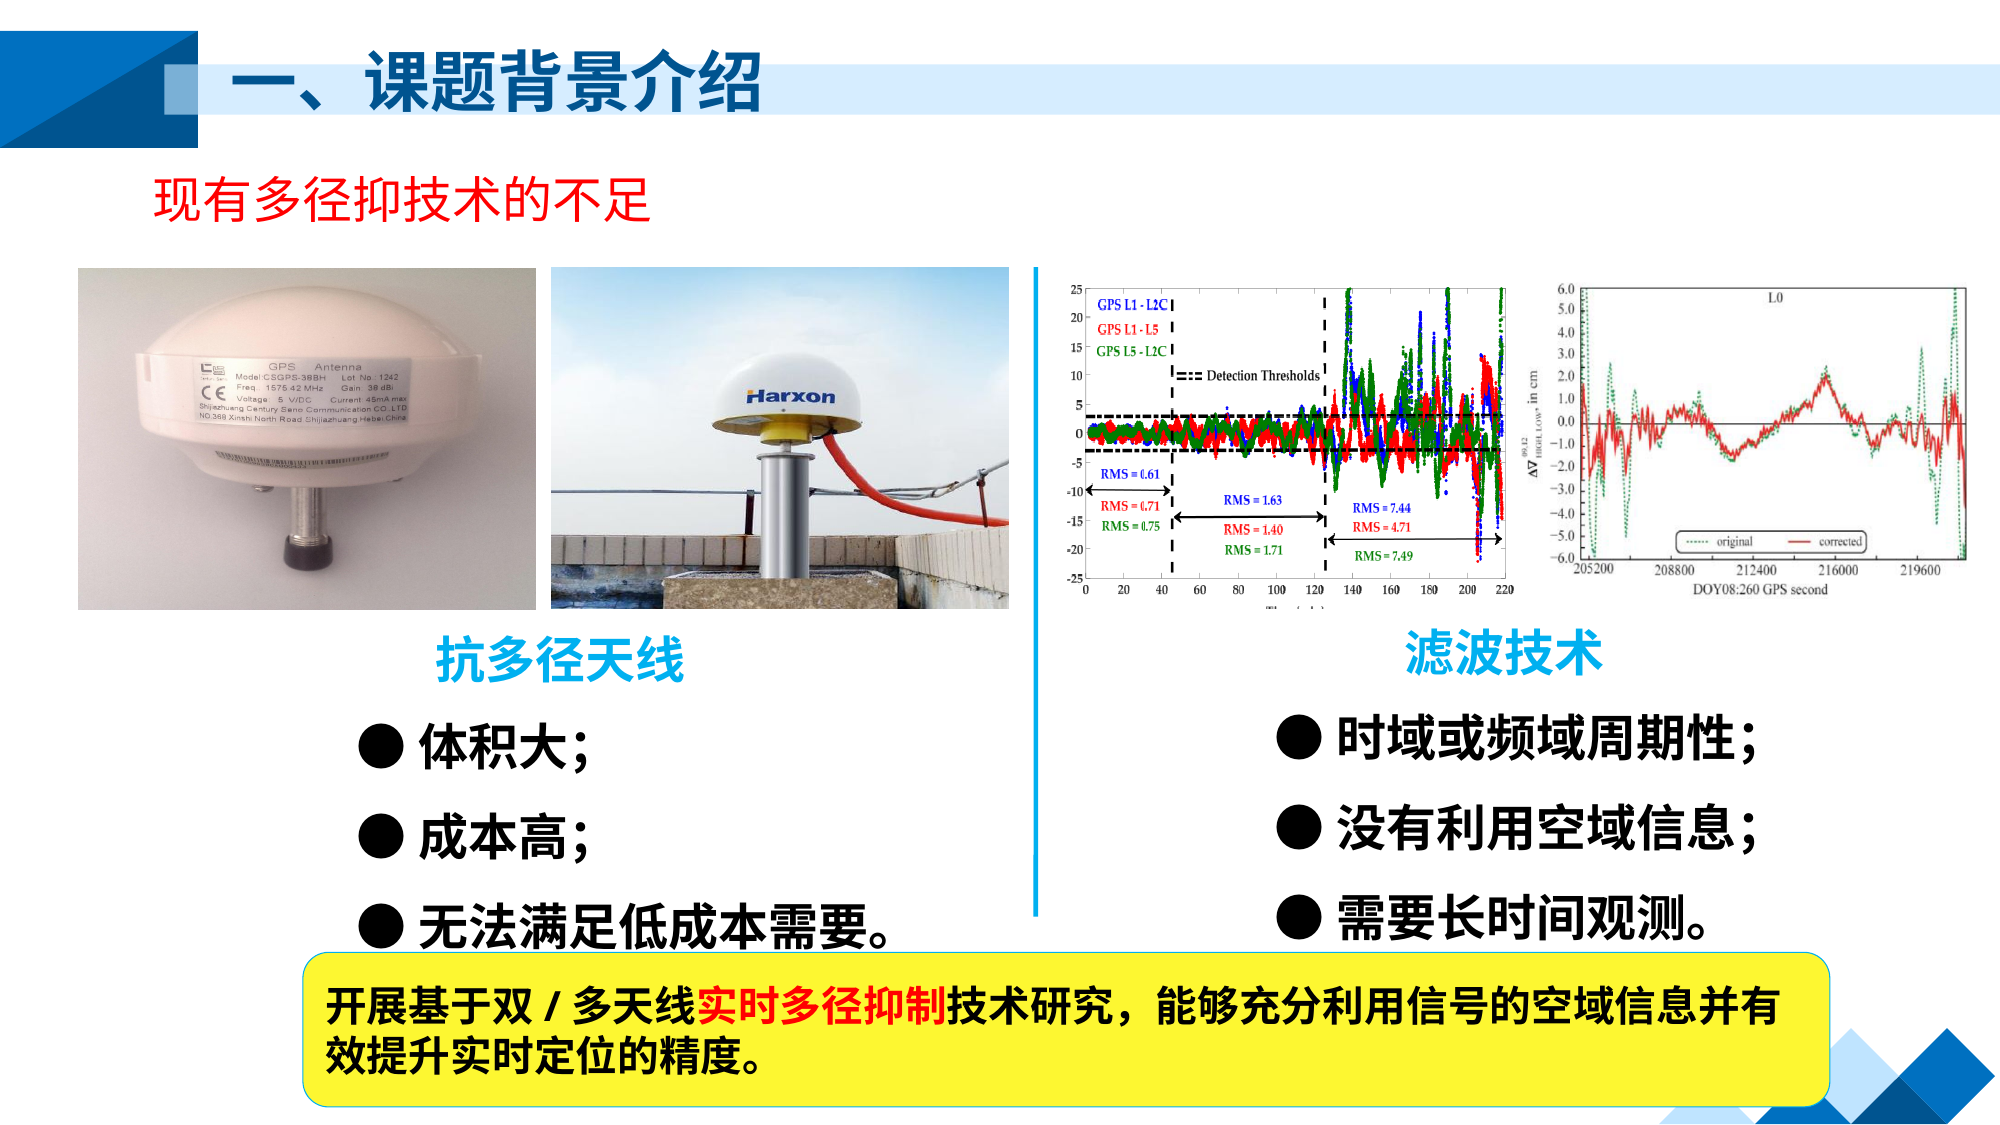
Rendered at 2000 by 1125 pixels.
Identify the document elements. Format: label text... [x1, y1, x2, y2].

text_box 一、课题背景介绍 [215, 43, 1019, 127]
text_box ●时域或频域周期性； ●没有利用空域信息； ●需要长时间观测。 [1259, 668, 1769, 951]
text_box 抗多径天线 [421, 621, 721, 677]
text_box 现有多径抑技术的不足 [137, 149, 1952, 236]
text_box 滤波技术 [1389, 613, 1712, 668]
text_box ●体积大； ●成本高； ●无法满足低成本需要。 [341, 677, 894, 951]
picture [78, 268, 536, 611]
picture [550, 267, 1009, 609]
picture [1058, 268, 1517, 609]
picture [1519, 282, 1978, 602]
text_box 开展基于双/多天线实时多径抑制技术研究，能够充分利用信号的空域信息并有效提升实时定位的精度。 [302, 951, 1831, 1108]
